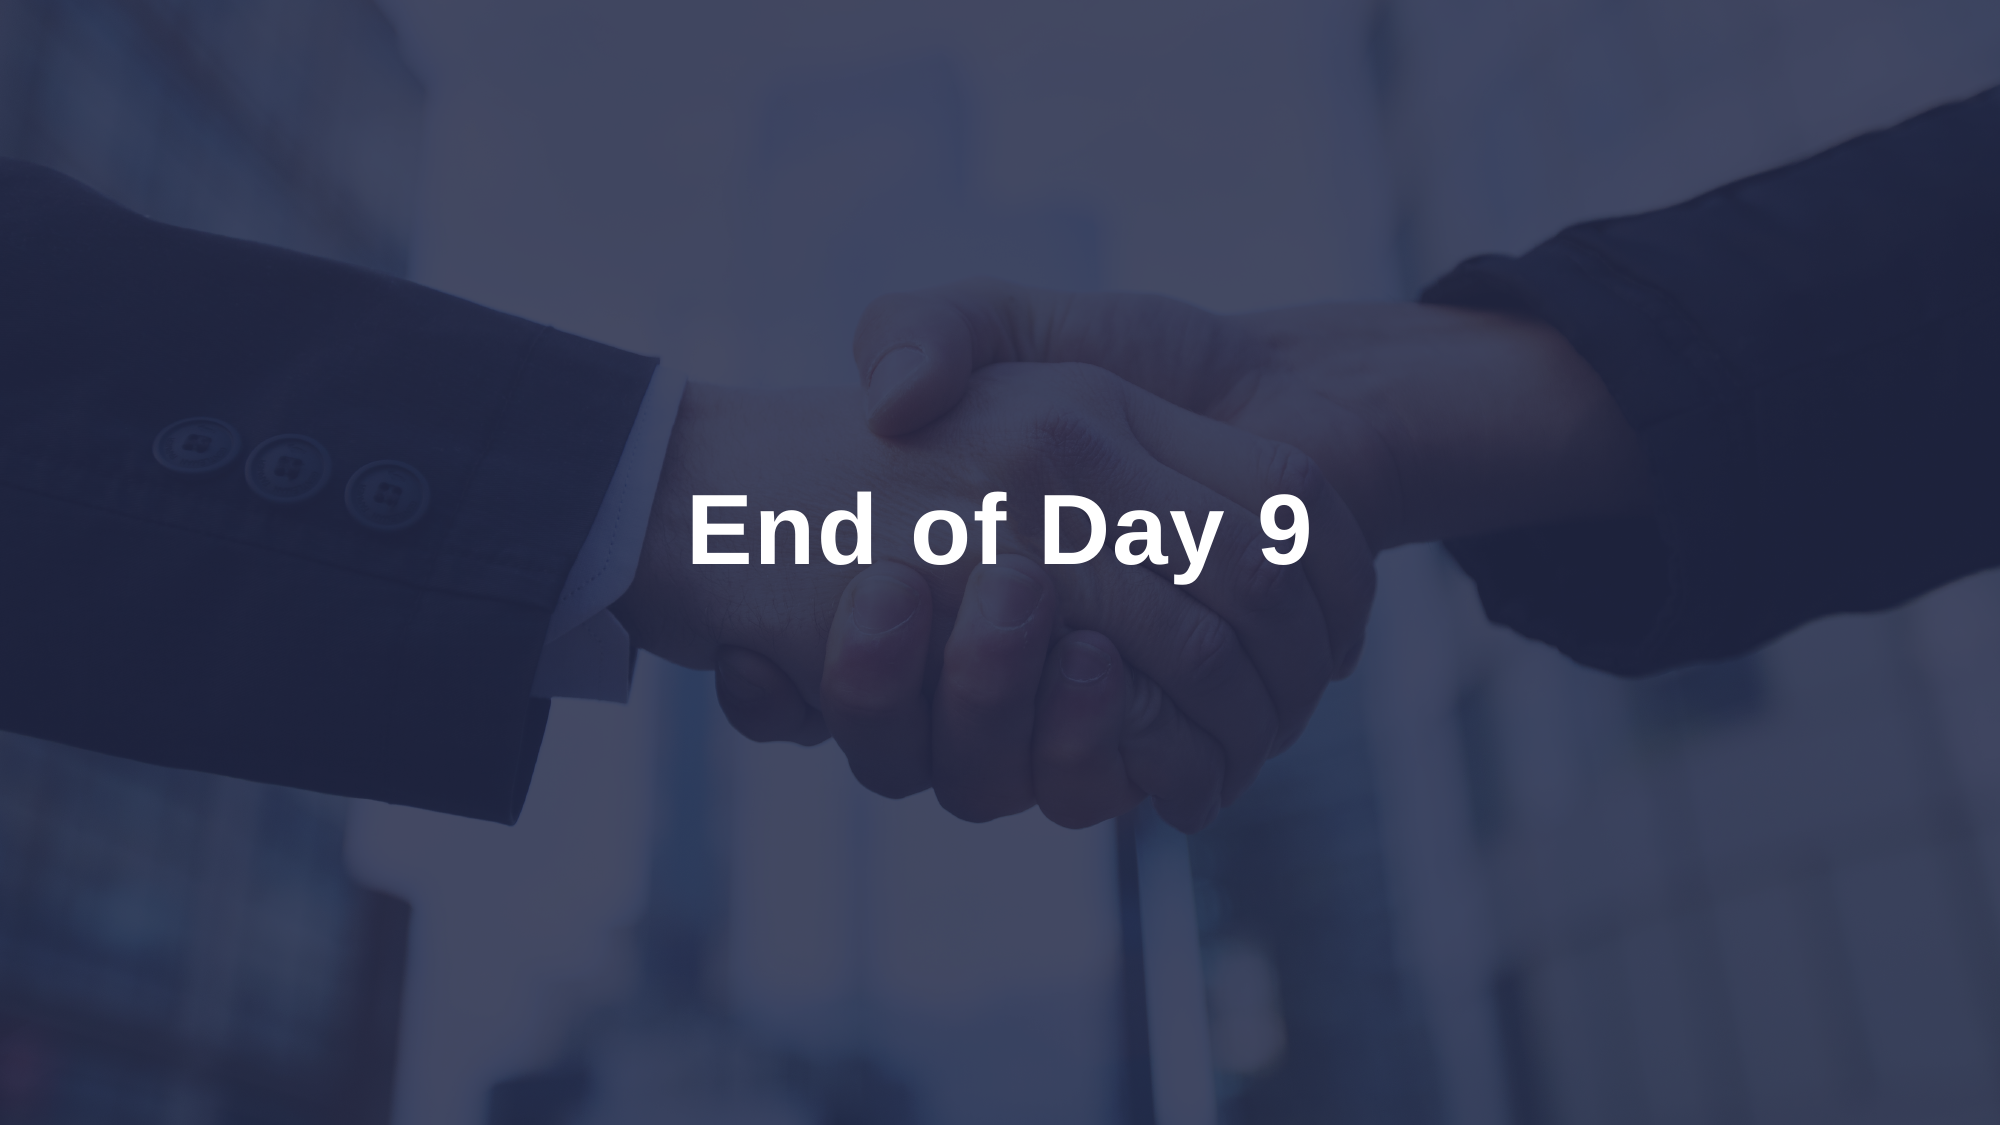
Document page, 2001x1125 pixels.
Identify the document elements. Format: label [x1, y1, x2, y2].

text_box [0, 0, 2000, 1125]
